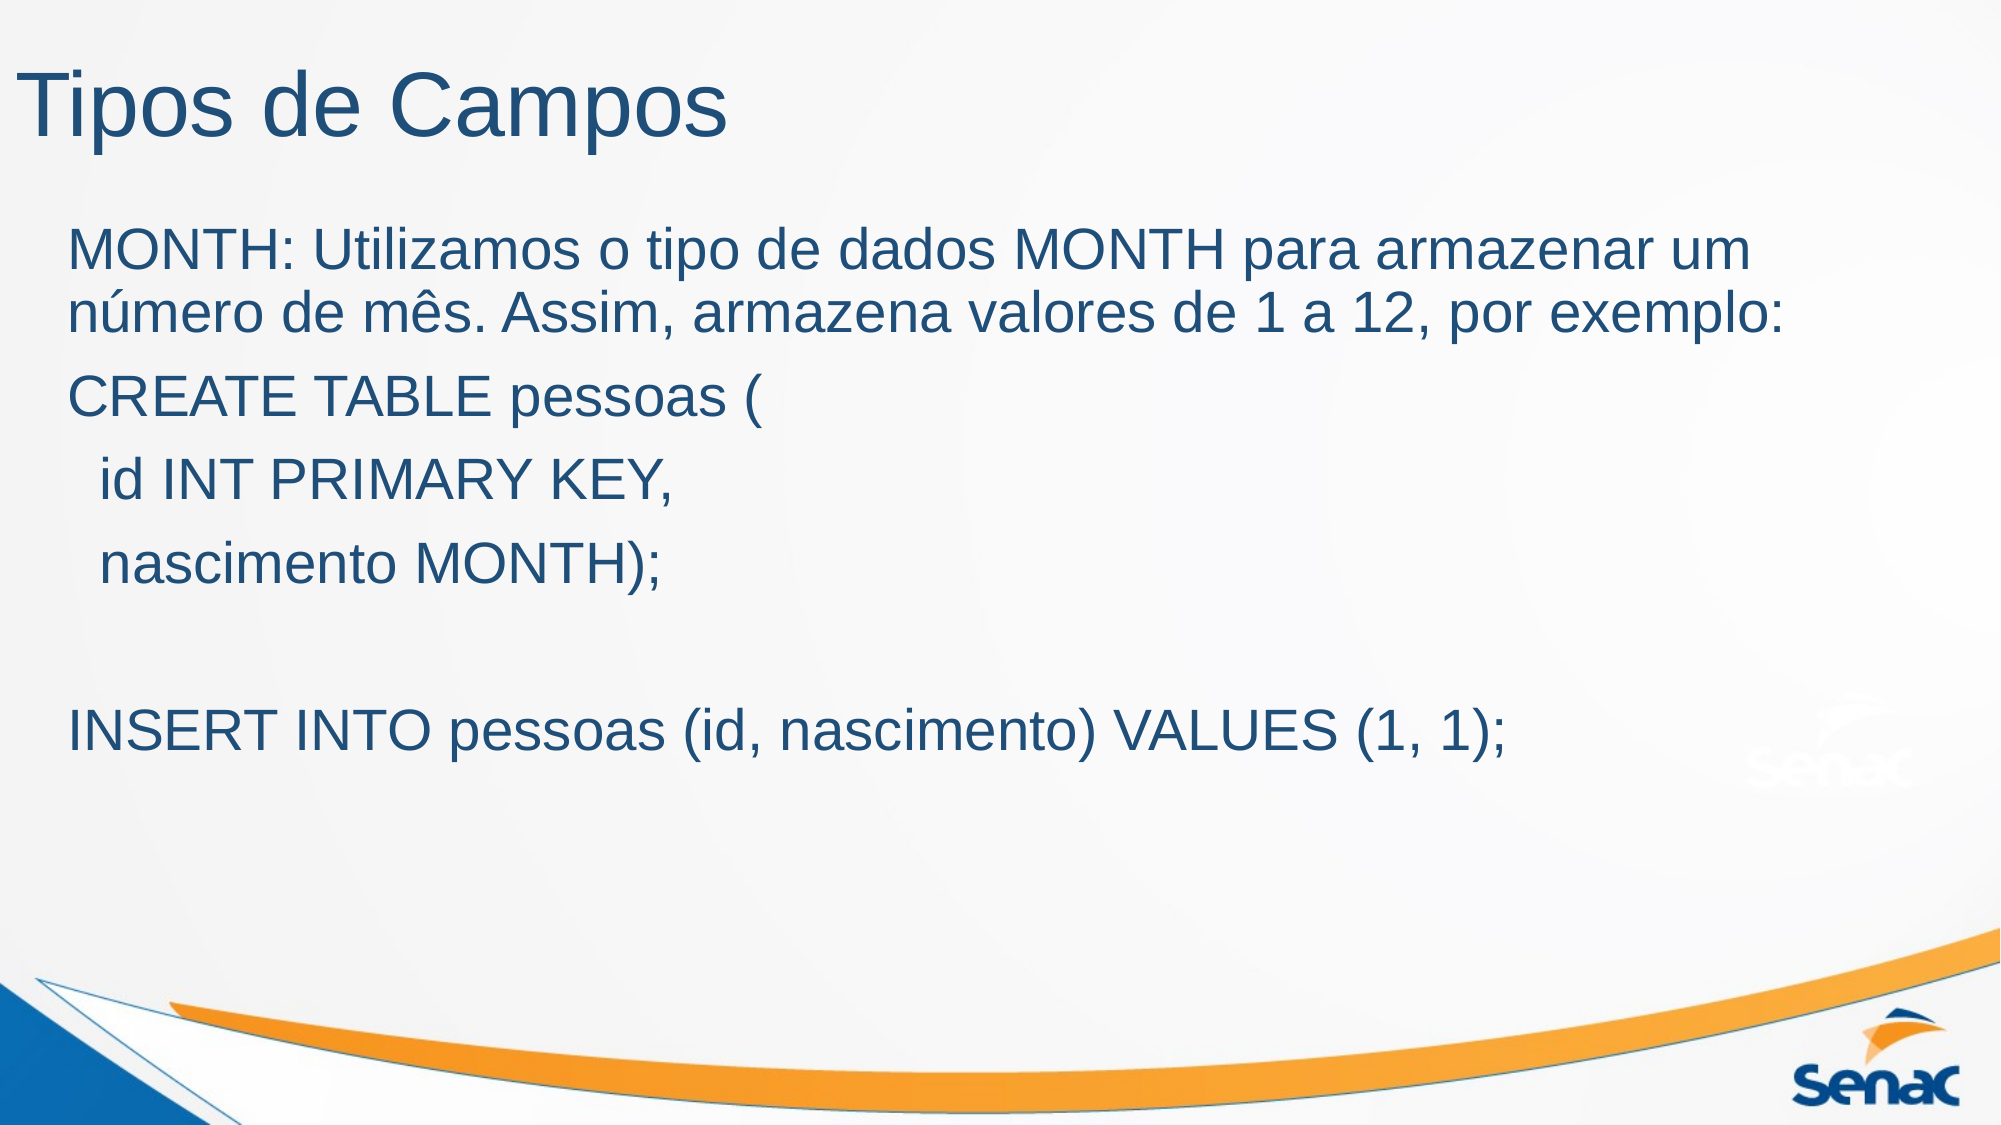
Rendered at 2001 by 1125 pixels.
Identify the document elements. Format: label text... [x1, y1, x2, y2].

list MONTH: Utilizamos o tipo de dados MONTH para armazenar um número de mês. Assim, armazena valores de 1 a 12, por exemplo: CREATE TABLE pessoas ( id INT PRIMARY KEY, nascimento MONTH); INSERT INTO pessoas (id, nascimento) VALUES (1, 1); [52, 211, 1973, 926]
title Tipos de Campos [0, 36, 1973, 178]
picture [0, 0, 2001, 1125]
